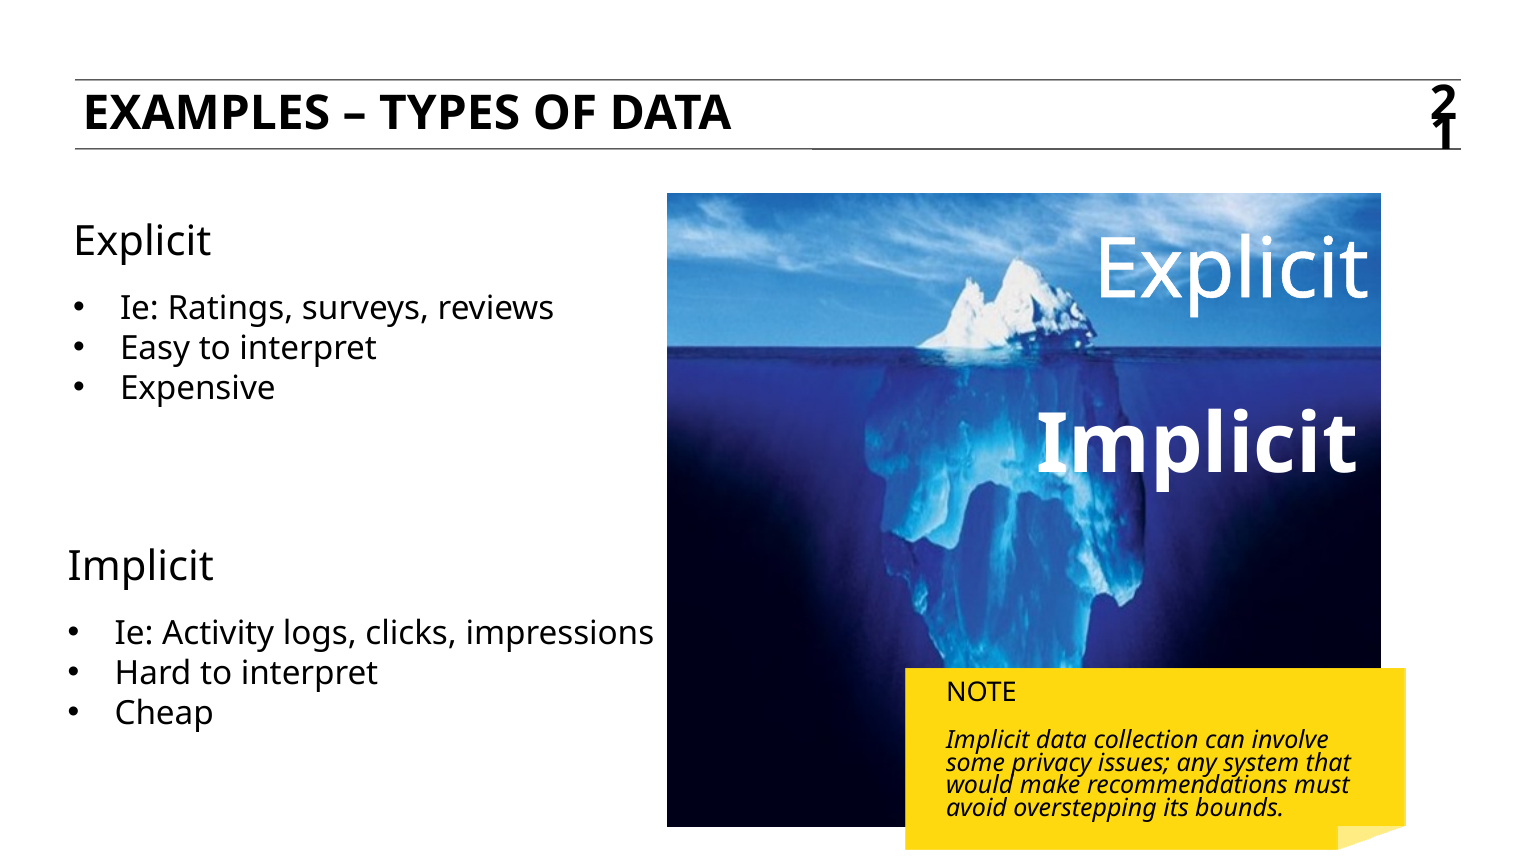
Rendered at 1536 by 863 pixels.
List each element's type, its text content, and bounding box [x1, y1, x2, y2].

text_box Implicit Ie: Activity logs, clicks, impressions Hard to interpret Cheap [53, 531, 662, 789]
list Examples – Types of data [67, 81, 1118, 132]
slide_number 21 [1419, 86, 1461, 138]
text_box Explicit Ie: Ratings, surveys, reviews Easy to interpret Expensive [58, 206, 571, 531]
picture [667, 193, 1381, 828]
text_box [905, 668, 1406, 851]
